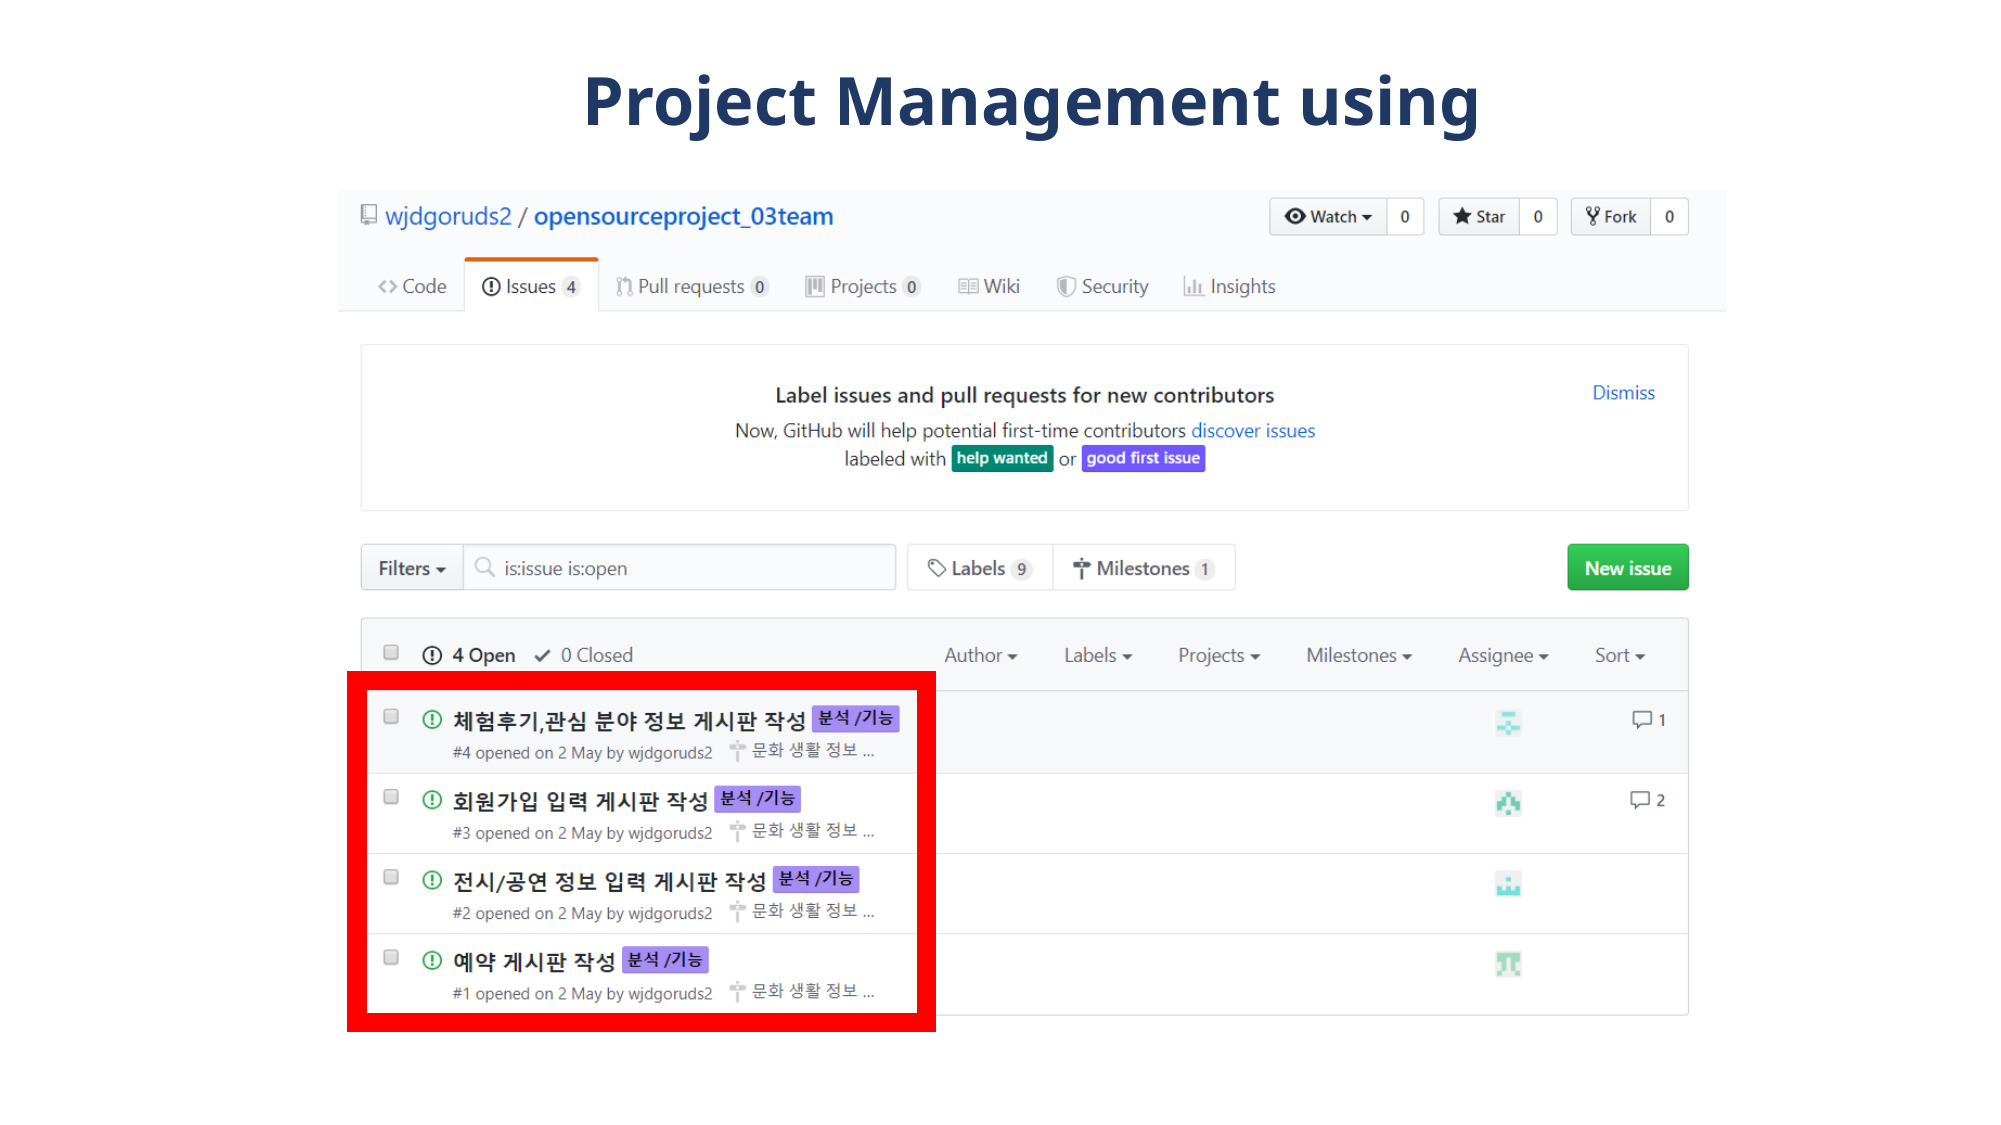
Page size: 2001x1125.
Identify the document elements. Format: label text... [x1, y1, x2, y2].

text_box Project Management using GitHub [475, 11, 1590, 190]
text_box [49, 151, 1951, 1057]
picture [338, 190, 1727, 1032]
